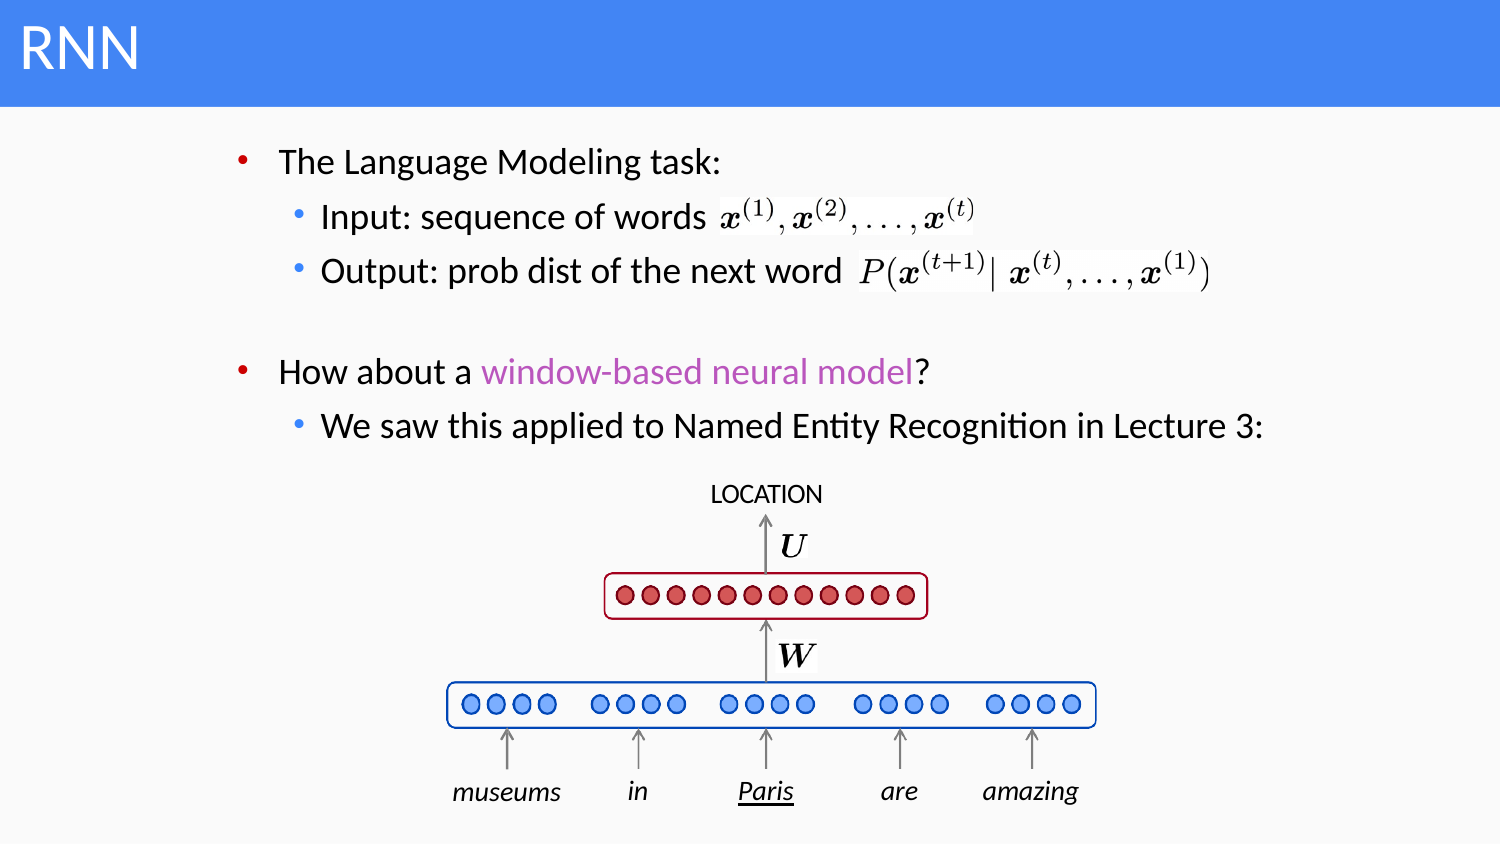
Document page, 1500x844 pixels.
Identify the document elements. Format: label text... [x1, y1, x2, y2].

text_box amazing [981, 771, 1082, 807]
text_box [486, 693, 506, 715]
text_box Paris [736, 771, 795, 807]
text_box [775, 639, 818, 673]
text_box [782, 534, 808, 558]
text_box [512, 693, 532, 715]
text_box museums [451, 771, 563, 807]
text_box [461, 693, 481, 715]
text_box The Language Modeling task: Input: sequence of words Output: prob dist of the next word How about a window-based neural model? We saw this applied to Named Entity Recognition in Lecture 3: LOCATION [234, 127, 1271, 510]
text_box are [879, 771, 920, 807]
text_box [500, 727, 514, 770]
text_box in [626, 771, 650, 807]
text_box [537, 693, 557, 715]
text_box [446, 572, 1097, 769]
text_box [758, 513, 773, 575]
title RNN [19, 3, 1481, 84]
